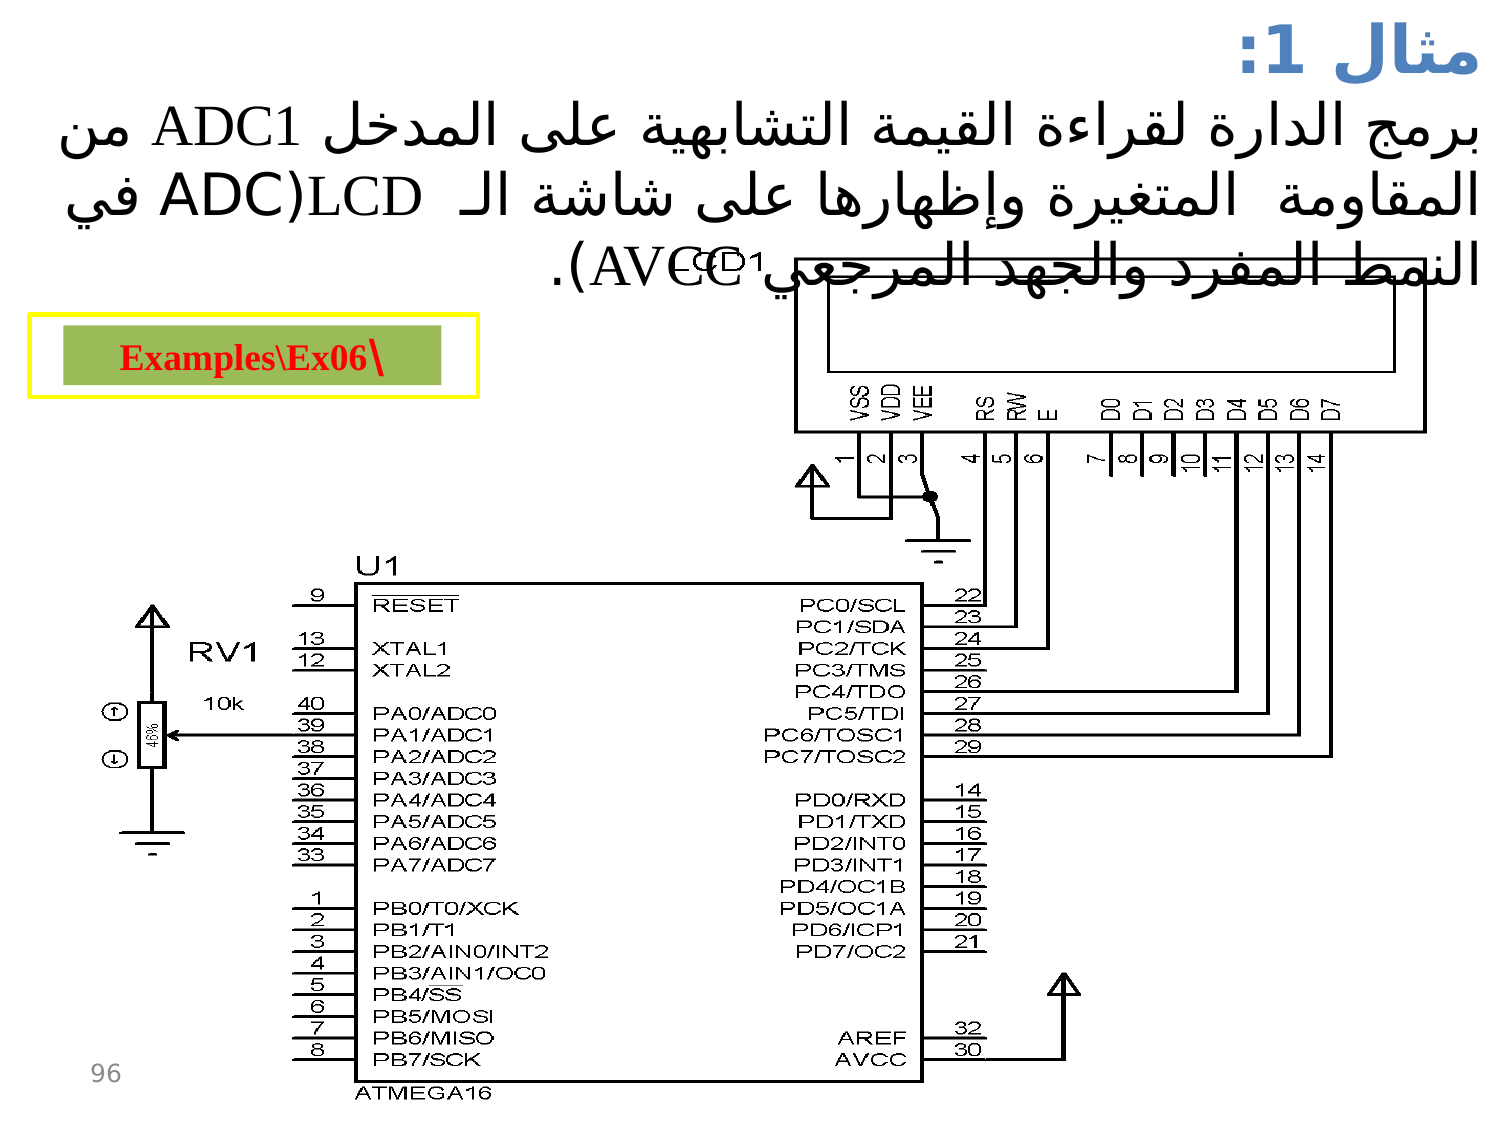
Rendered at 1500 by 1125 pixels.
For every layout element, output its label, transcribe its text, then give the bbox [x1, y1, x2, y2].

text_box مثال 1: برمج الدارة لقراءة القيمة التشابهية على المدخل ADC1 من المقاومة المتغيرة وإظهارها على شاشة الـ LCD(ADC في النمط المفرد والجهد المرجعي AVCC). [22, 0, 1498, 355]
picture [11, 172, 1458, 1125]
